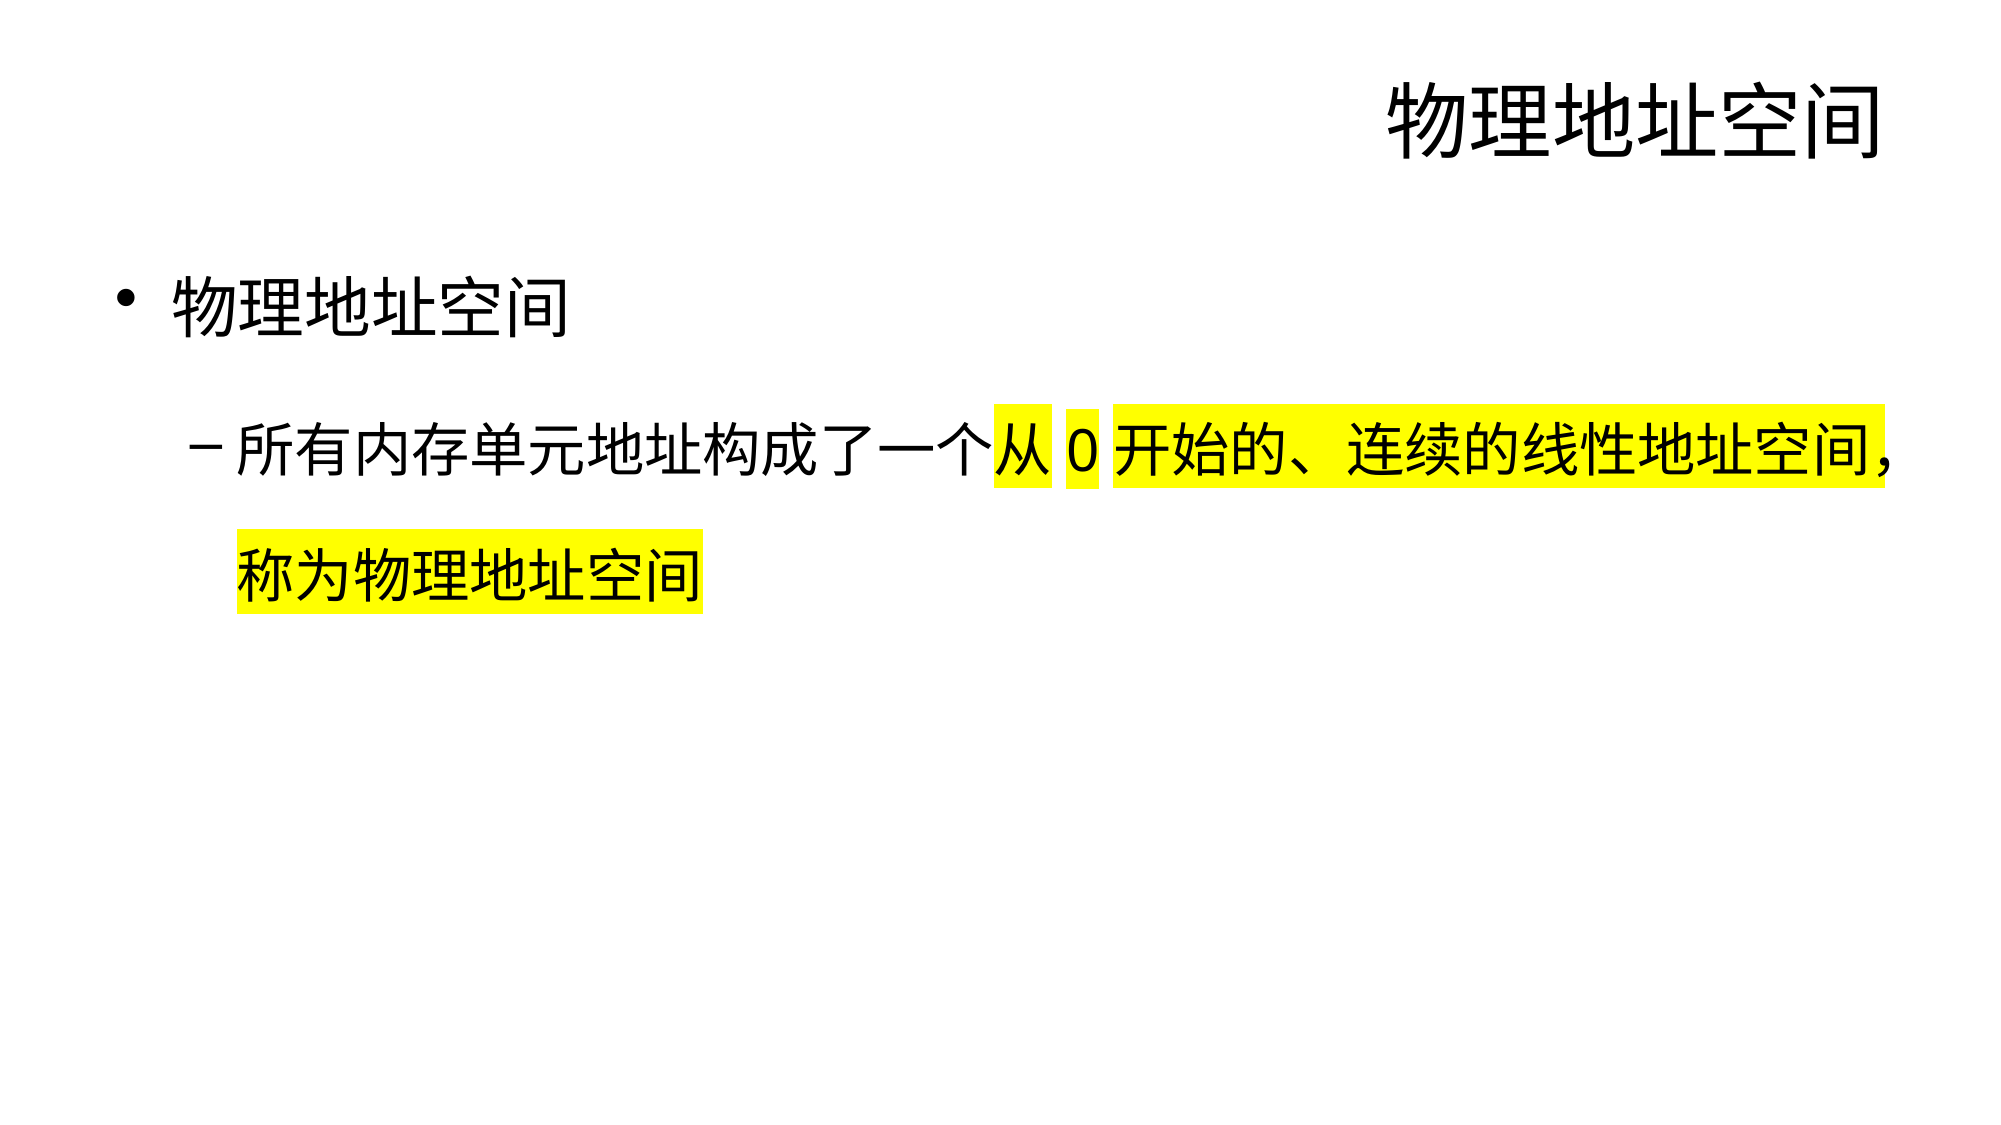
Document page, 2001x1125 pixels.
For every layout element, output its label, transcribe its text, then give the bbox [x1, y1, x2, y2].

title 物理地址空间 [99, 44, 1901, 193]
list 物理地址空间 所有内存单元地址构成了一个从0开始的、连续的线性地址空间，称为物理地址空间 [99, 193, 1901, 1004]
